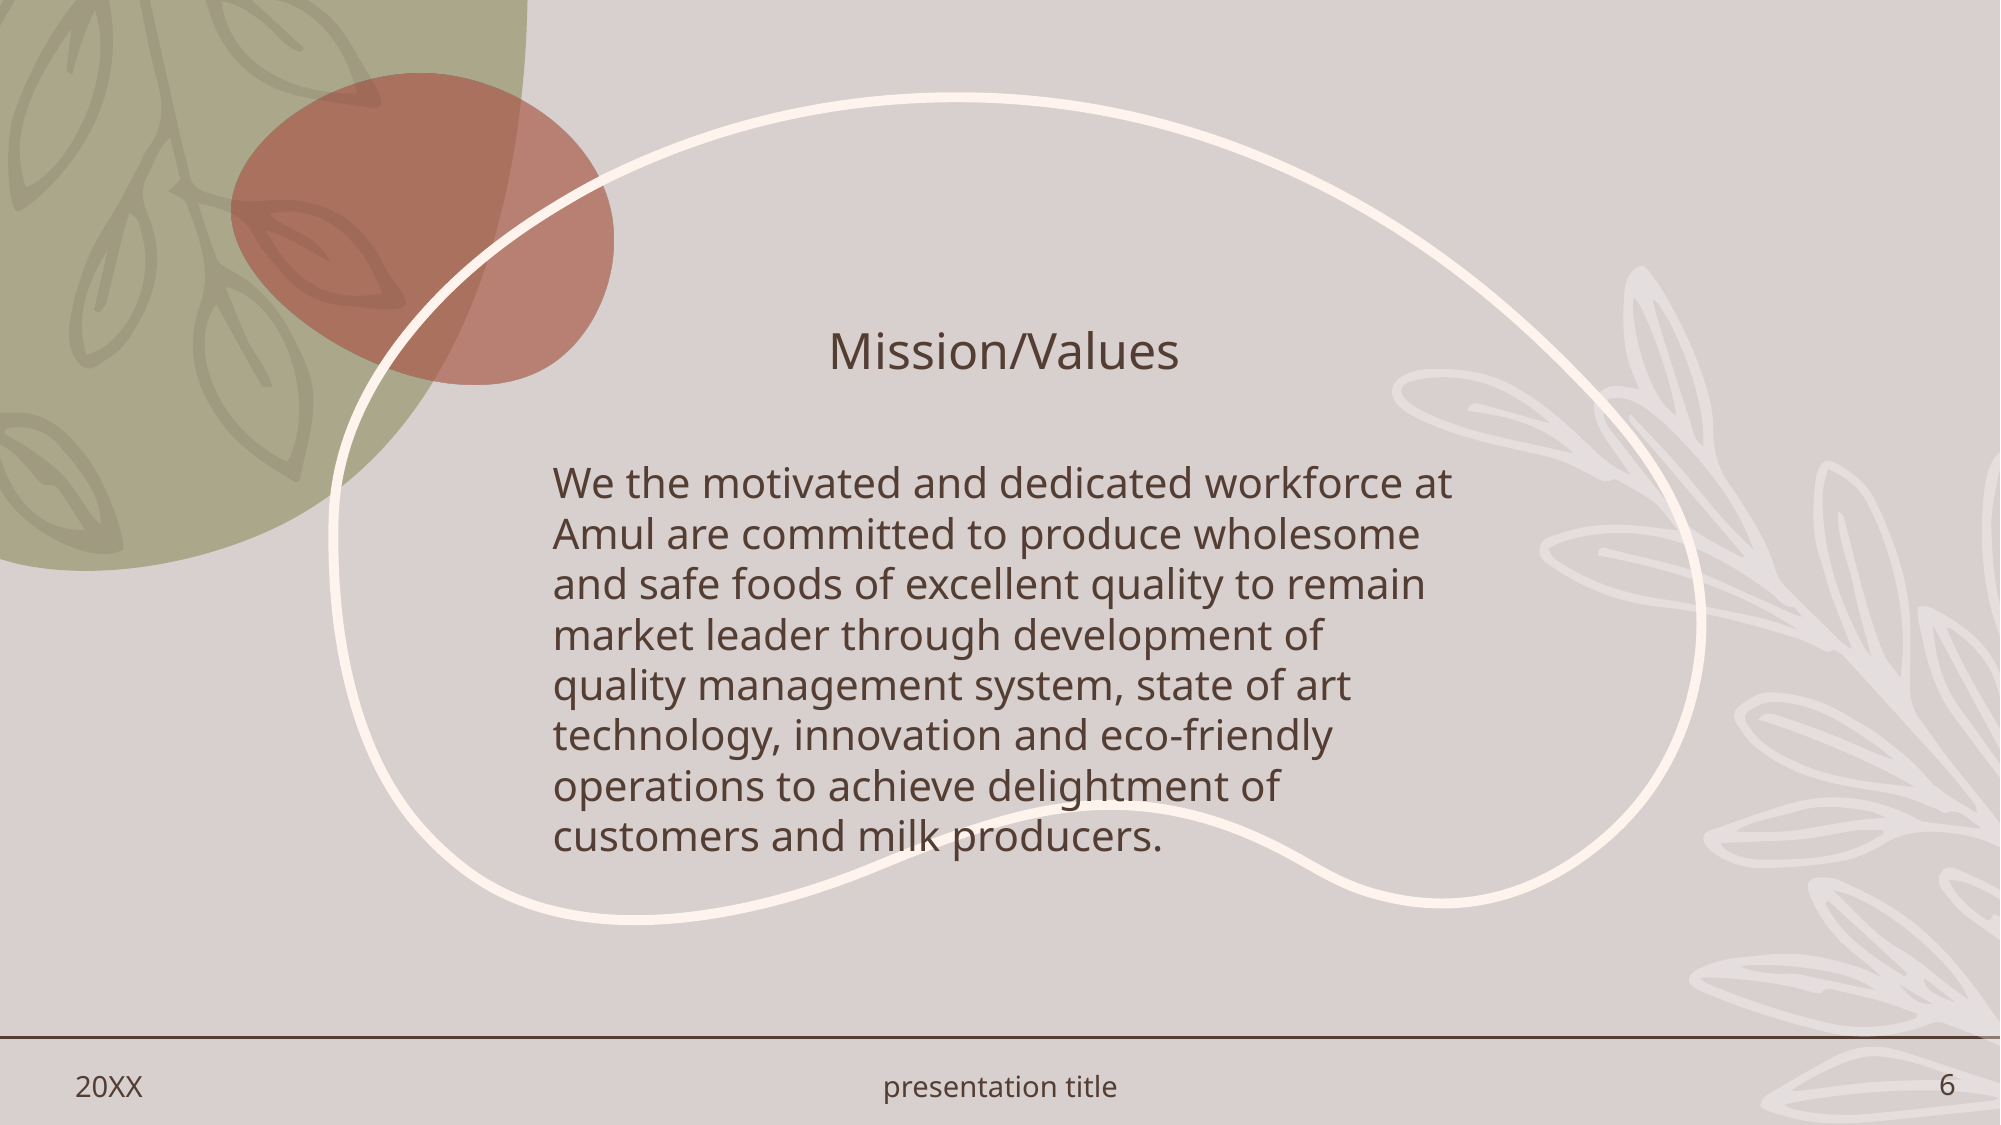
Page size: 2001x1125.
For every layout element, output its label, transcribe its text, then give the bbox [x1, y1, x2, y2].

slide_number 6 [1808, 1060, 1971, 1112]
footer presentation title [718, 1060, 1283, 1112]
title Mission/Values [537, 31, 1473, 389]
picture [231, 73, 537, 385]
picture [380, 226, 537, 385]
list We the motivated and dedicated workforce at Amul are committed to produce wholesome and safe foods of excellent quality to remain market leader through development of quality management system, state of art technology, innovation and eco-friendly operations to achieve delightment of customers and milk producers. [537, 449, 1471, 884]
slide_number 20XX [60, 1060, 222, 1112]
